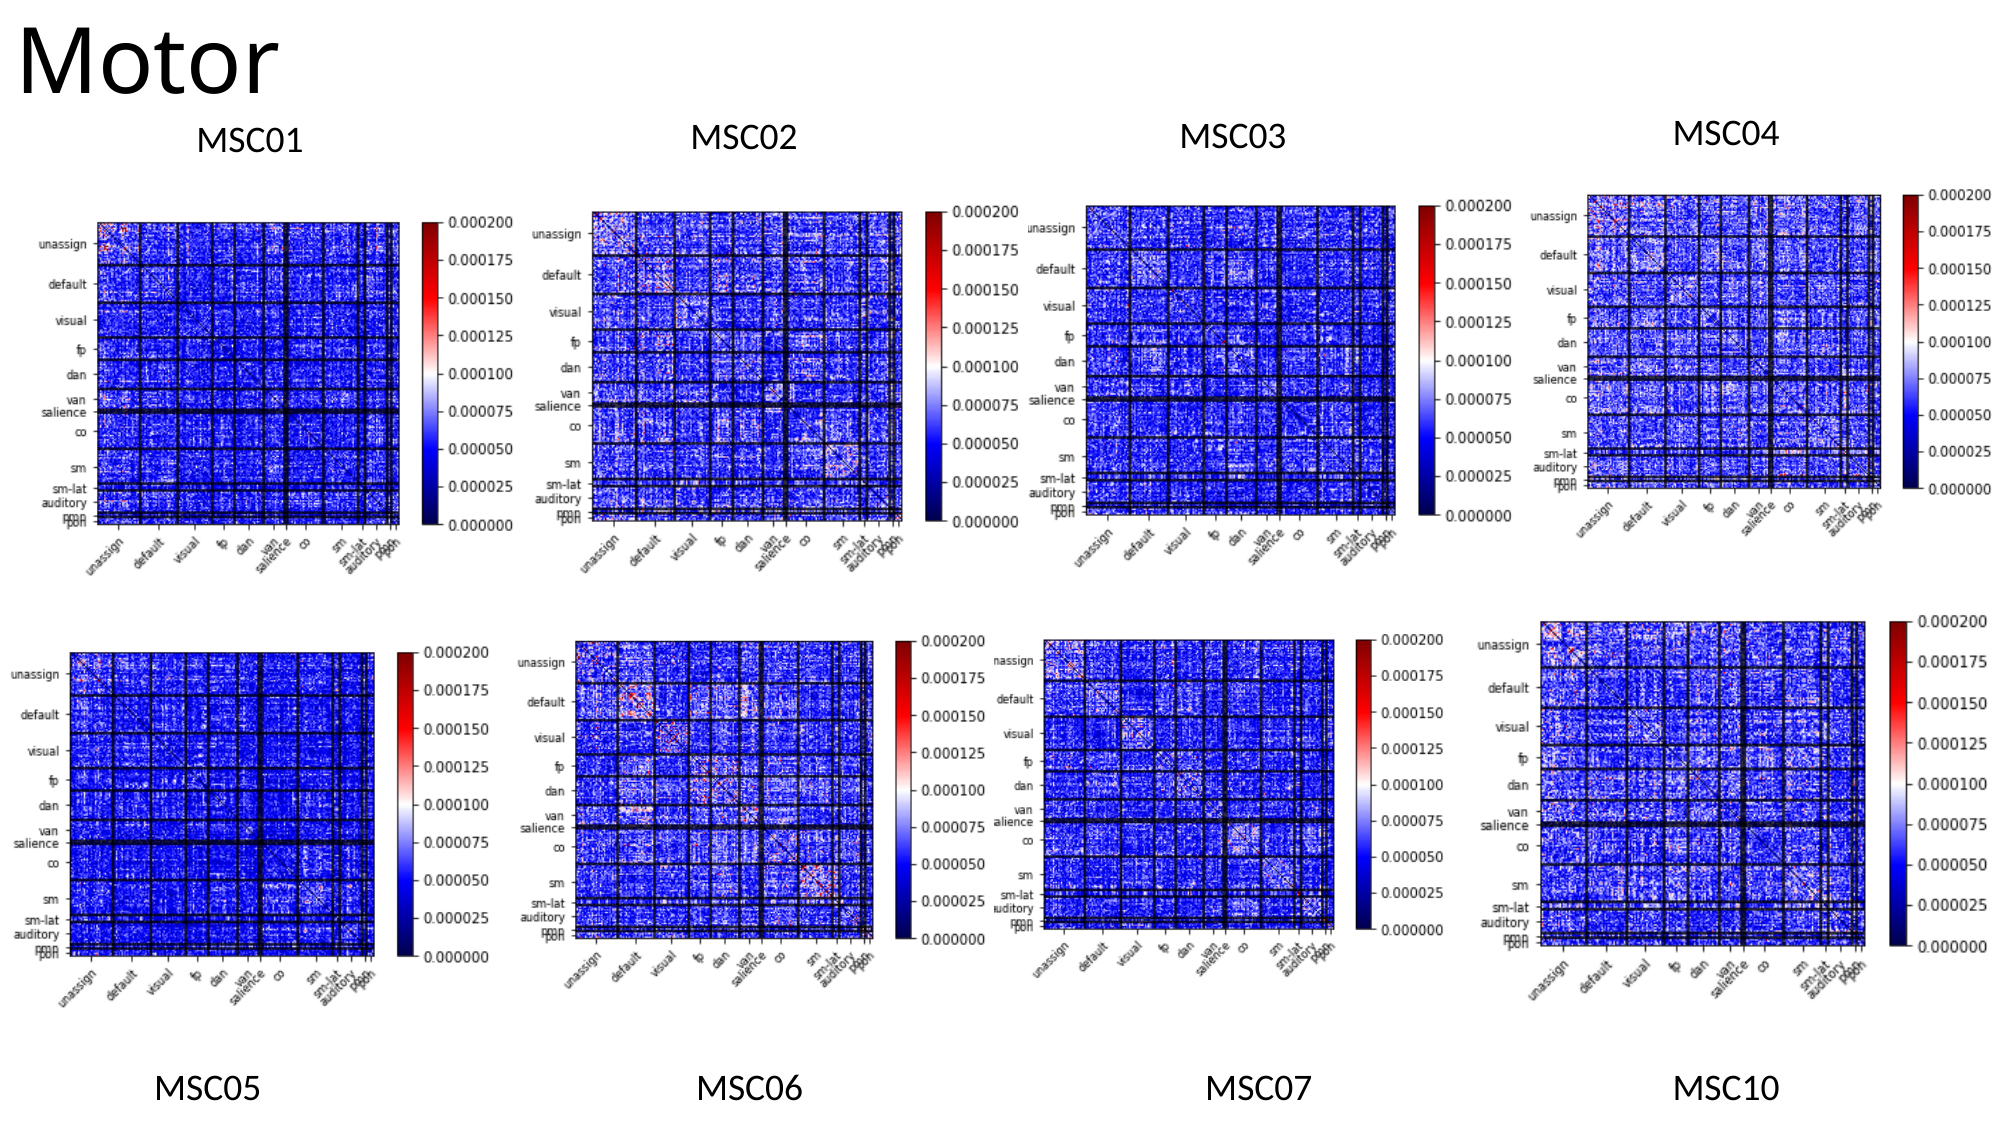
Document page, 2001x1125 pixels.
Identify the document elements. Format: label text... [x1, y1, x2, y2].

text_box MSC03 [1164, 103, 1352, 164]
text_box MSC02 [675, 104, 863, 165]
text_box MSC04 [1657, 100, 1845, 161]
picture [28, 180, 2000, 588]
text_box MSC01 [181, 107, 369, 168]
text_box MSC05 [139, 1056, 348, 1116]
text_box MSC07 [1190, 1056, 1422, 1116]
title Motor [0, 3, 1725, 125]
text_box MSC06 [681, 1056, 890, 1116]
text_box MSC10 [1657, 1056, 1889, 1116]
picture [507, 625, 1452, 1001]
picture [1466, 605, 1997, 1014]
picture [0, 637, 498, 1020]
